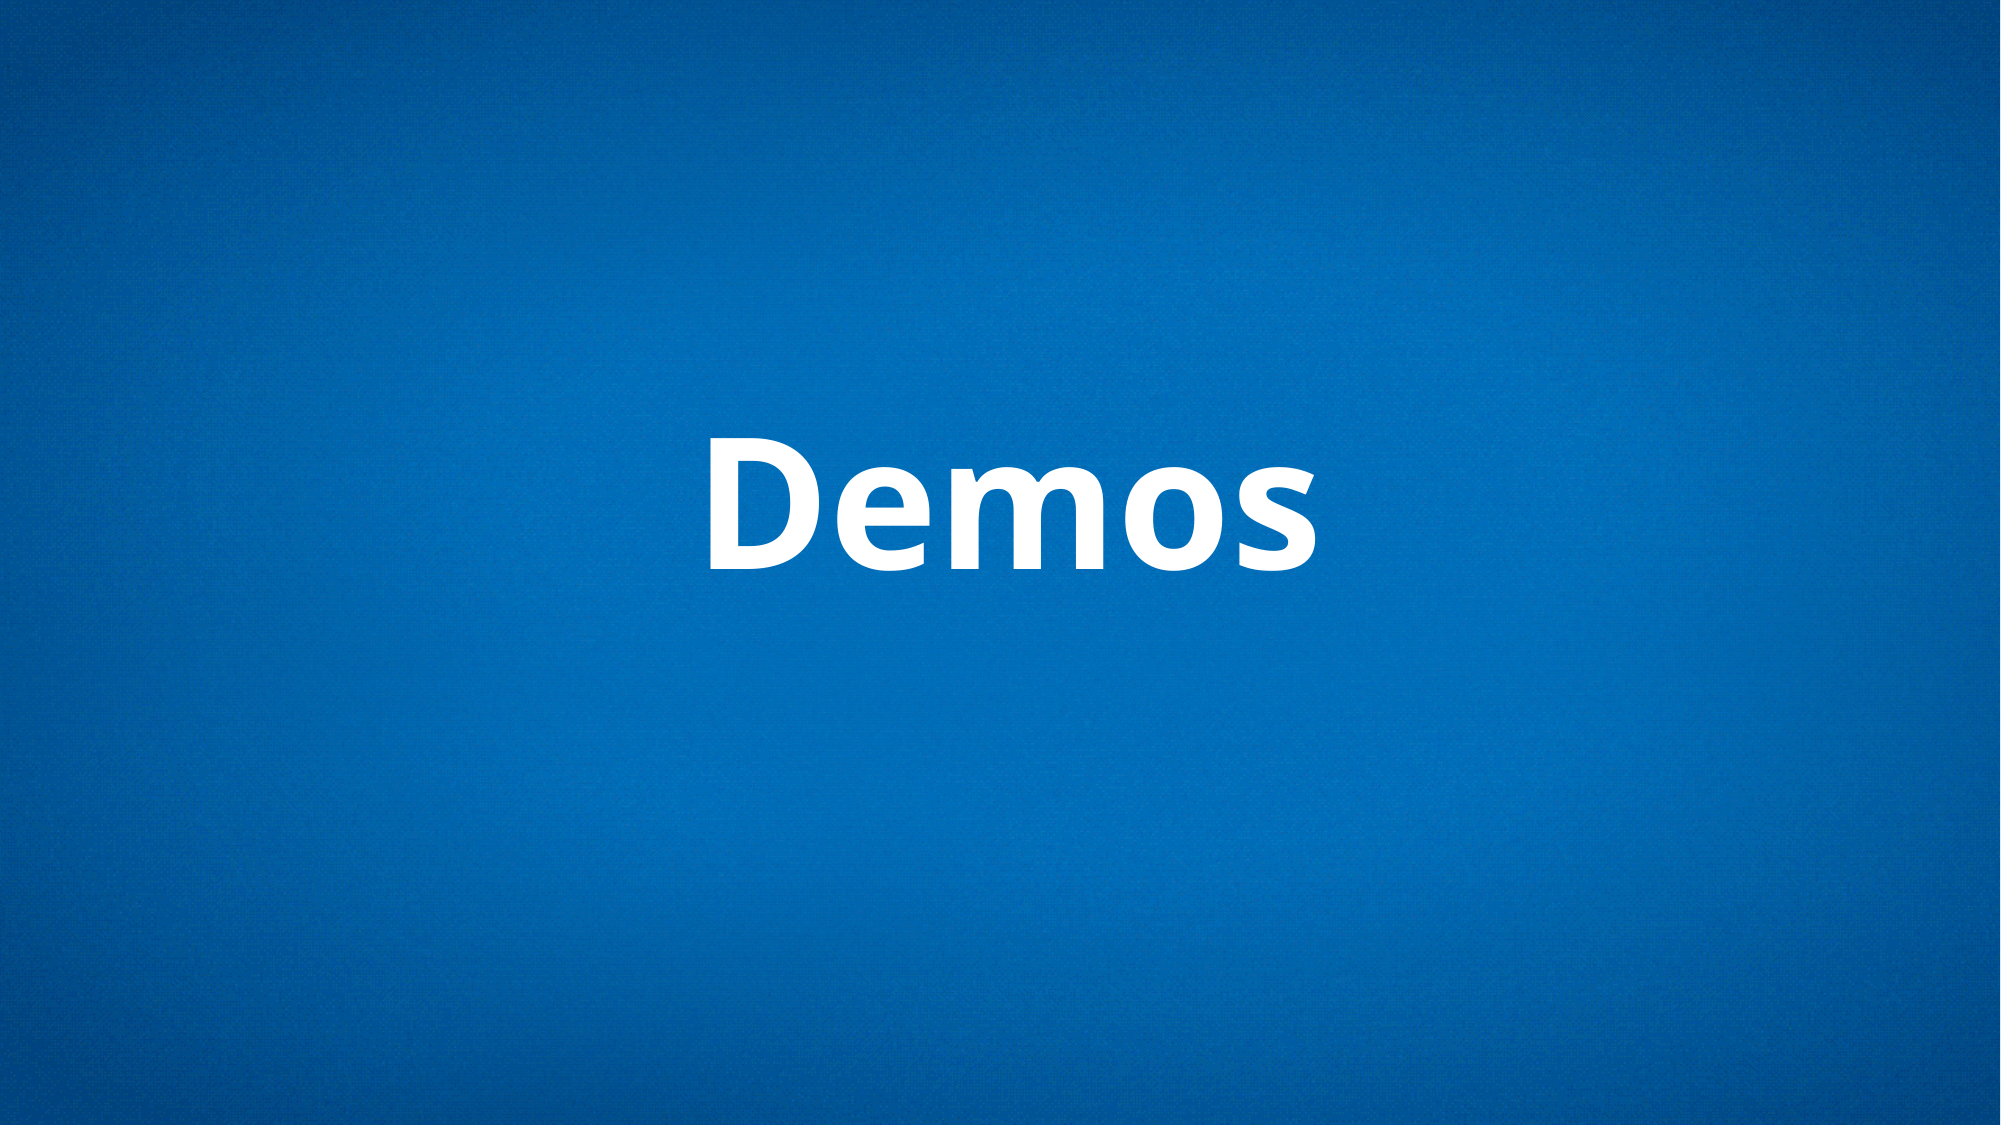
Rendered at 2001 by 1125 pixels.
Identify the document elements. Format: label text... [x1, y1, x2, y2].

title Demos [145, 530, 1871, 691]
picture [0, 0, 2001, 1125]
